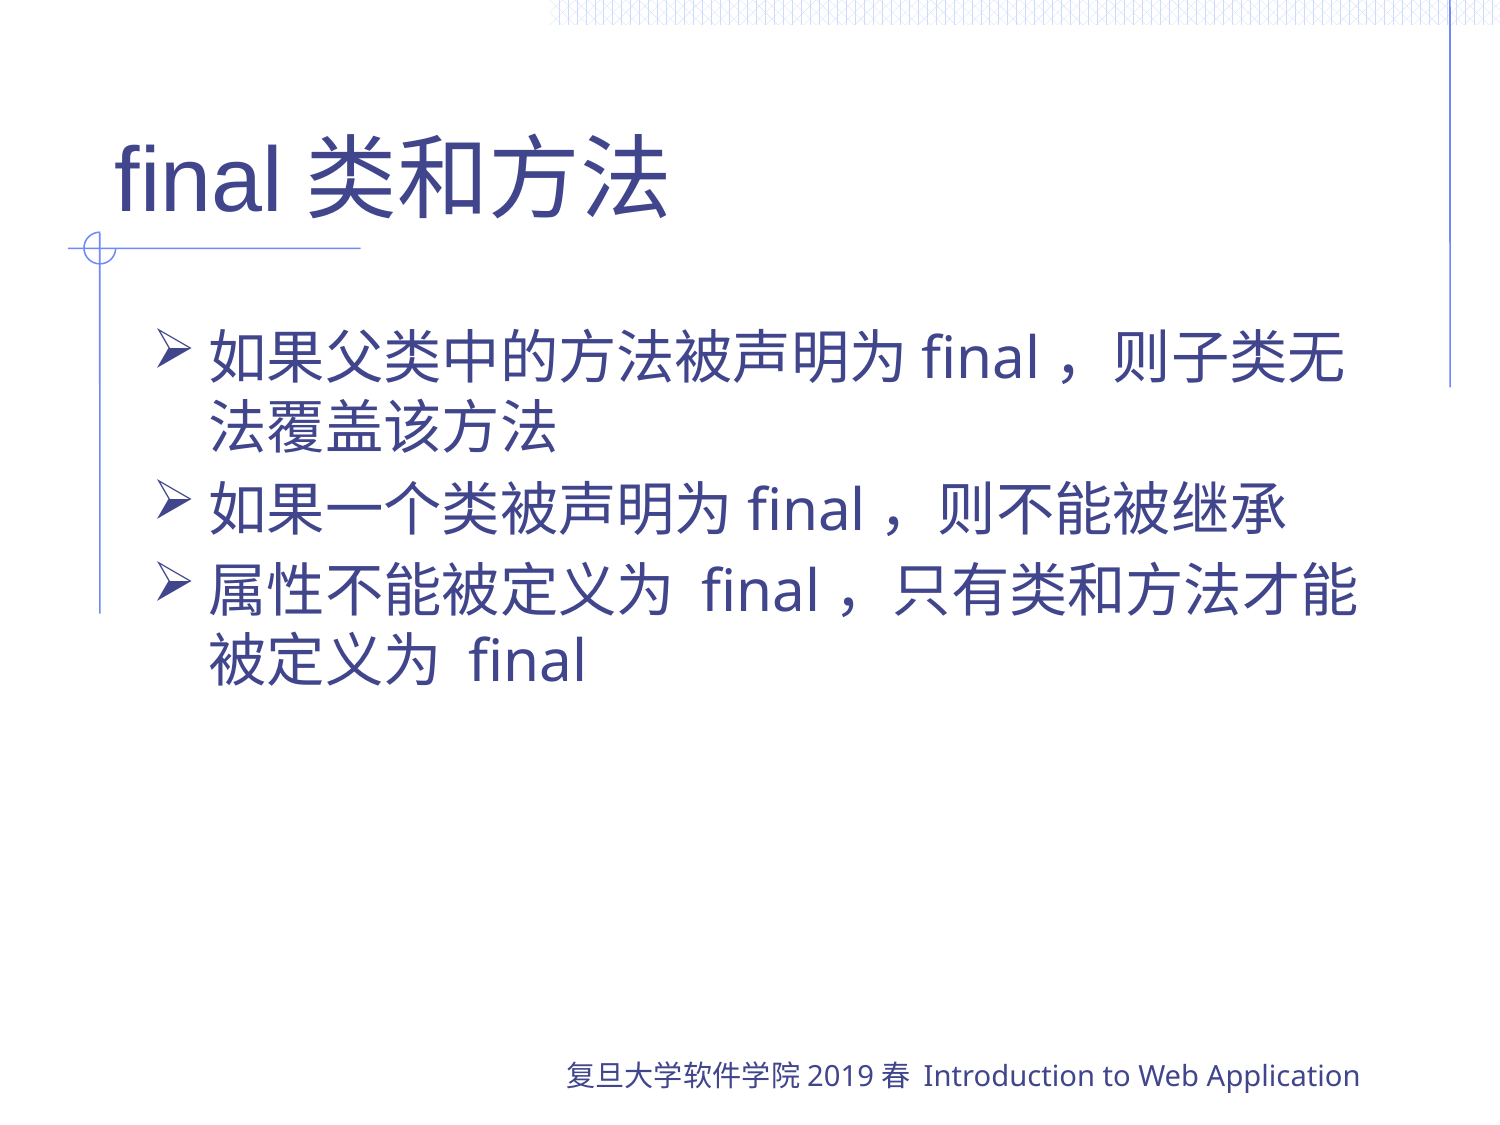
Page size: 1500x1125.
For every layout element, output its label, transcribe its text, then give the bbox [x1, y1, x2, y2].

list 如果父类中的方法被声明为final，则子类无法覆盖该方法 如果一个类被声明为final，则不能被继承 属性不能被定义为 final，只有类和方法才能被定义为 final [137, 312, 1413, 988]
title final类和方法 [99, 50, 1375, 238]
